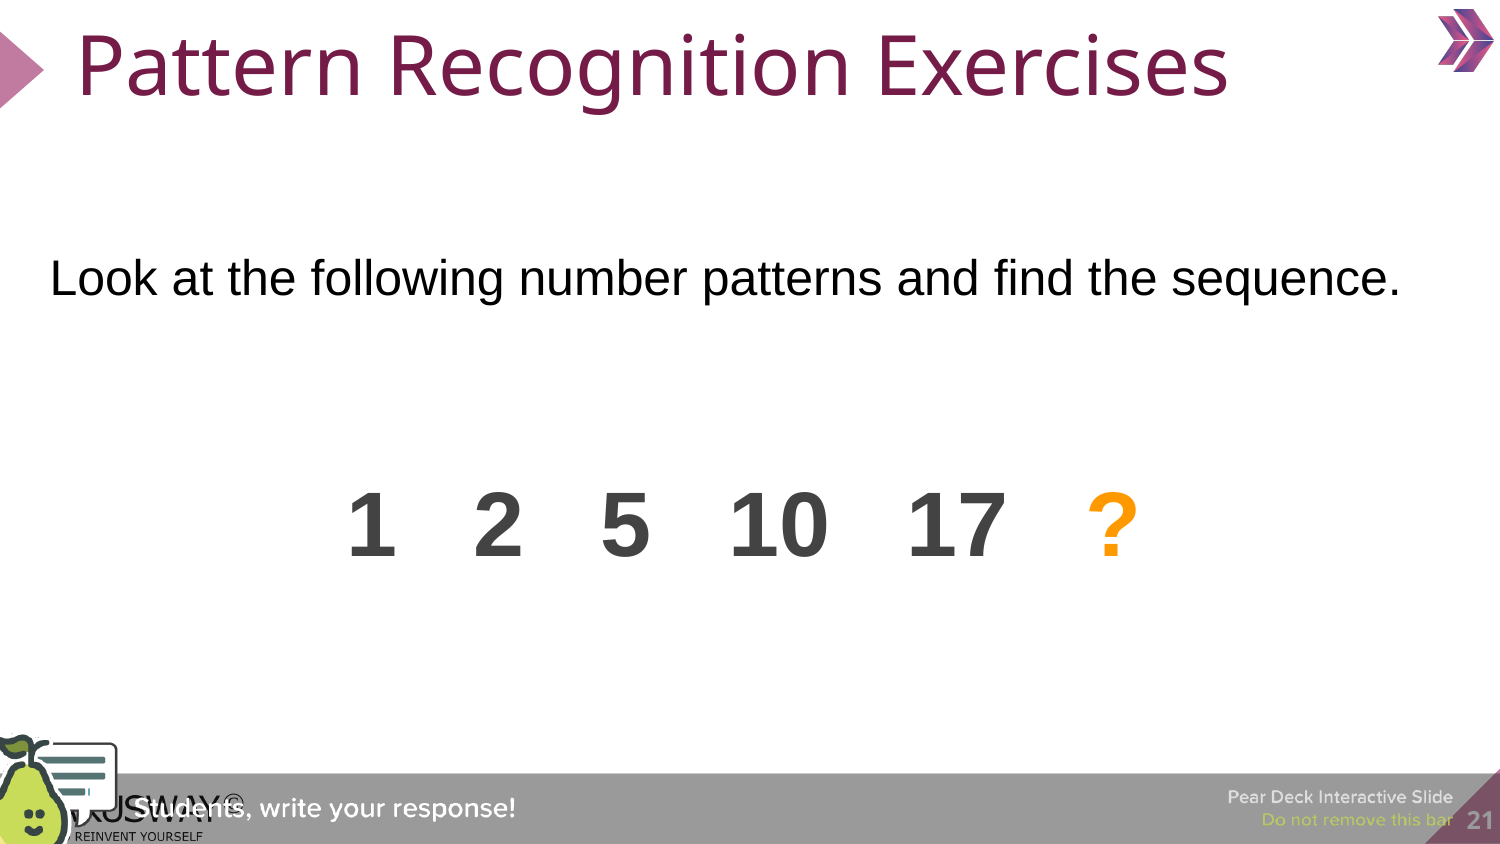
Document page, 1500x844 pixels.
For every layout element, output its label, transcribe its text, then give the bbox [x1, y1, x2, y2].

picture [1438, 9, 1494, 72]
title Pattern Recognition Exercises [75, 31, 1414, 210]
list Look at the following number patterns and find the sequence. [12, 236, 1441, 385]
picture [0, 726, 1500, 844]
list 1 2 5 10 17 ? [30, 448, 1458, 597]
